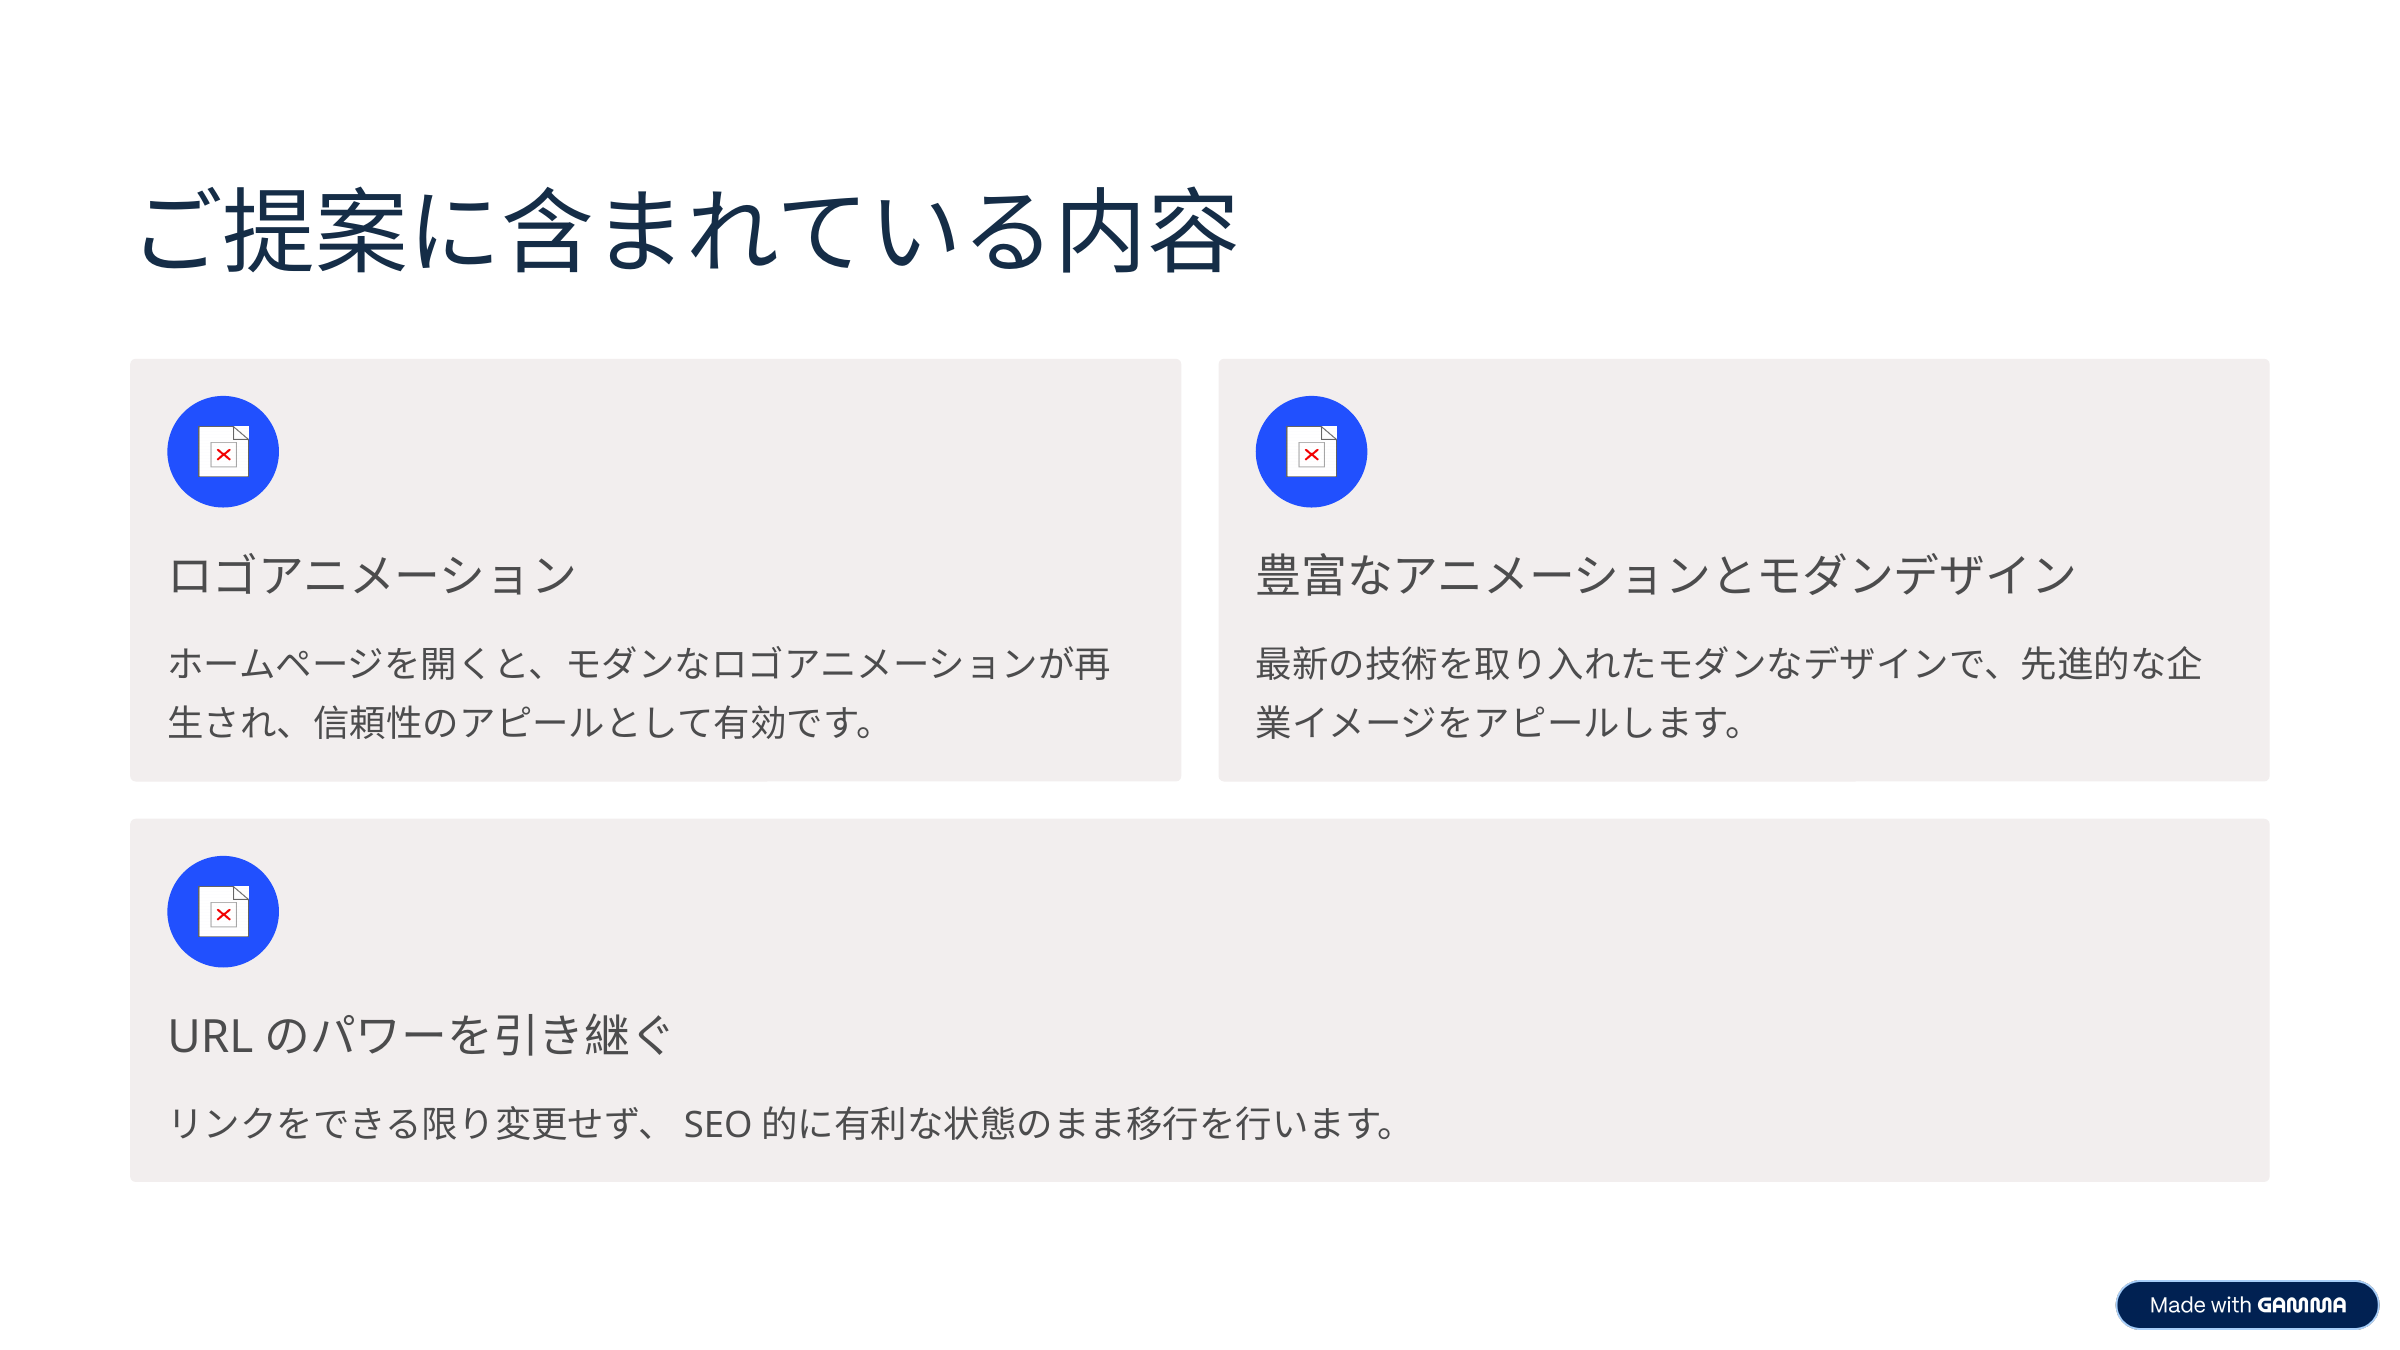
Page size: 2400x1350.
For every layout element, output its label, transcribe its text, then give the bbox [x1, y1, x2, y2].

text_box [167, 855, 279, 968]
text_box [130, 358, 1182, 782]
text_box [130, 818, 2270, 1182]
picture [198, 886, 249, 937]
picture [1286, 426, 1337, 477]
text_box 豊富なアニメーションとモダンデザイン [1255, 544, 2091, 603]
text_box [1218, 358, 2270, 782]
text_box [167, 395, 279, 508]
text_box ご提案に含まれている内容 [130, 168, 1244, 285]
text_box ロゴアニメーション [167, 544, 633, 603]
text_box [1255, 395, 1368, 508]
text_box URLのパワーを引き継ぐ [167, 1004, 669, 1063]
text_box リンクをできる限り変更せず、SEO的に有利な状態のまま移行を行います。 [167, 1085, 2233, 1145]
text_box 最新の技術を取り入れたモダンなデザインで、先進的な企業イメージをアピールします。 [1255, 625, 2233, 745]
picture [198, 426, 249, 477]
text_box ホームページを開くと、モダンなロゴアニメーションが再生され、信頼性のアピールとして有効です。 [167, 625, 1145, 745]
picture [2106, 1271, 2389, 1339]
